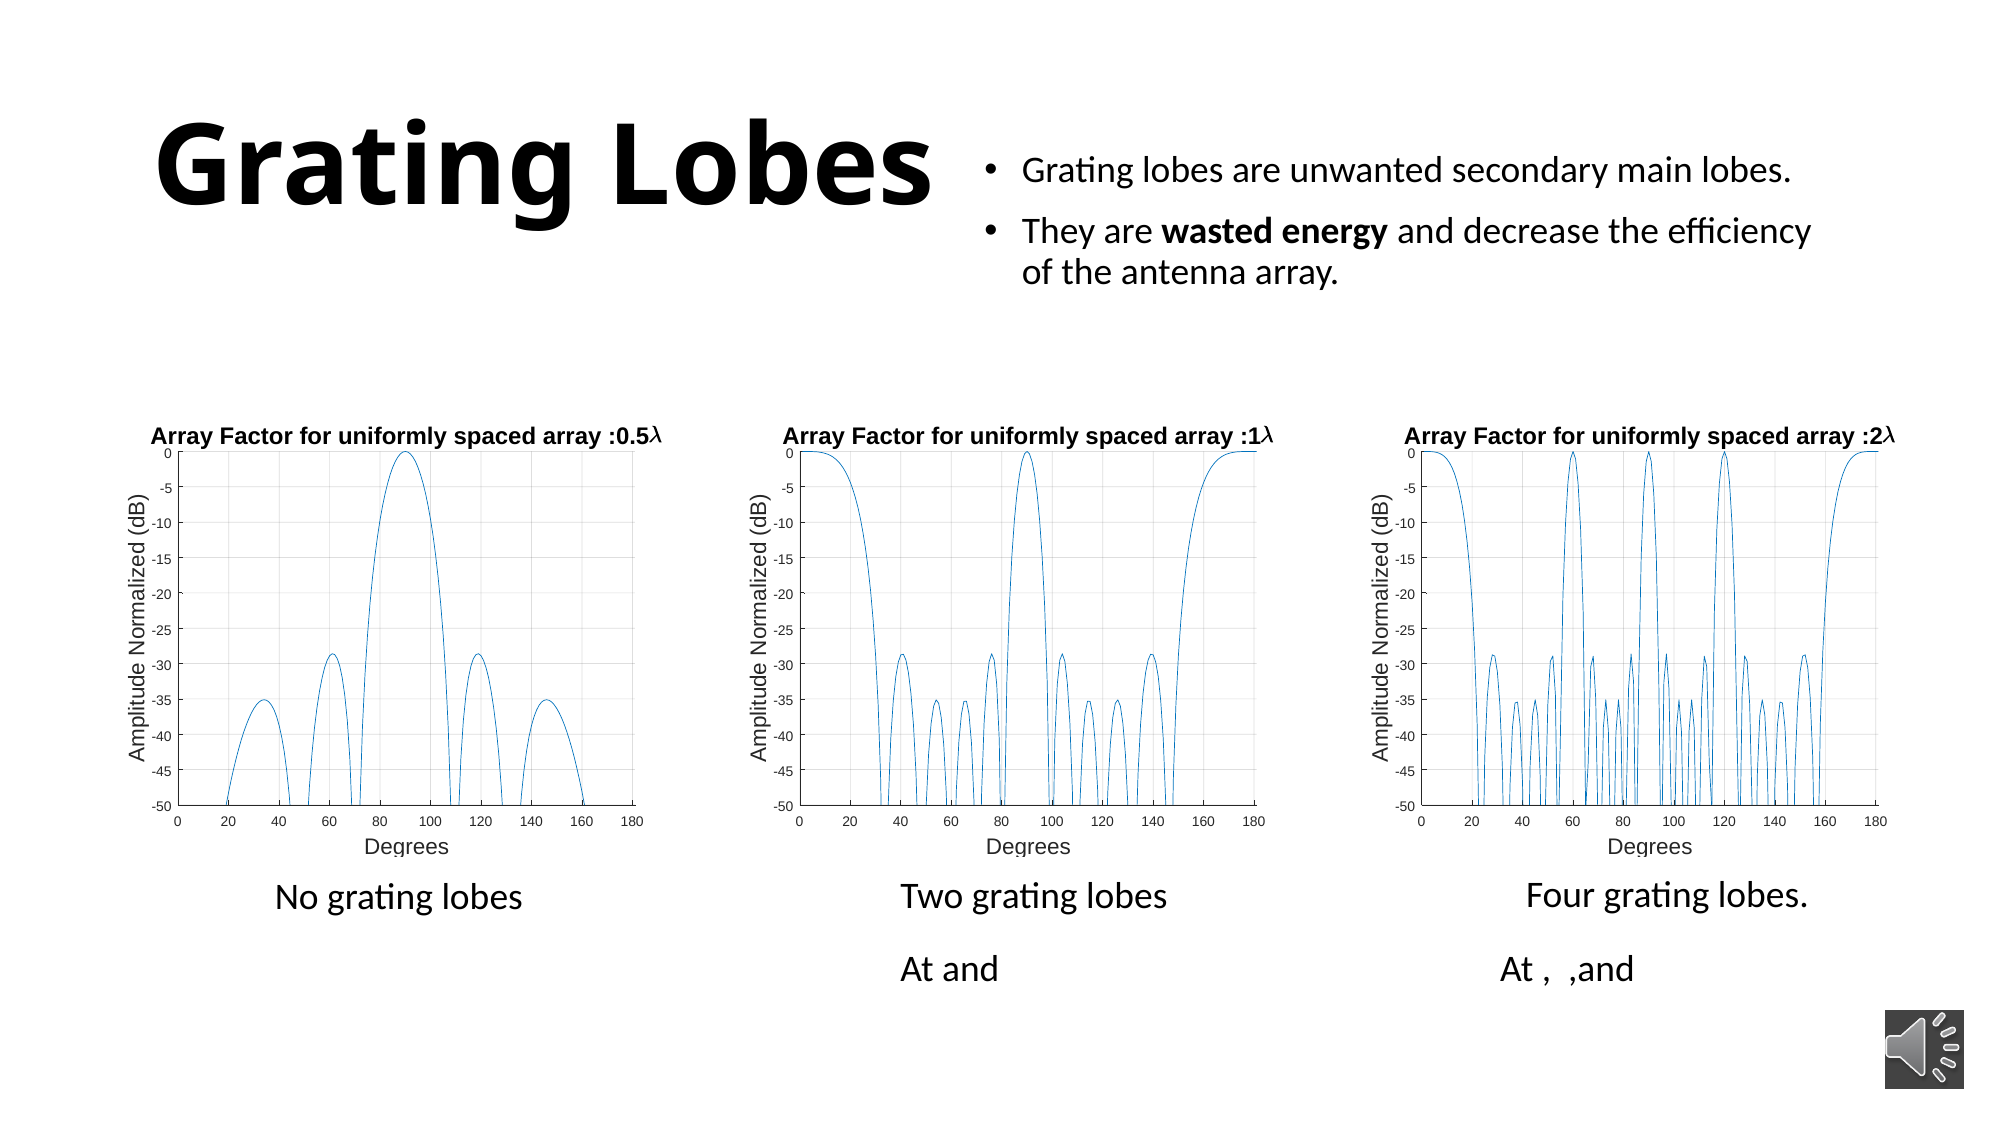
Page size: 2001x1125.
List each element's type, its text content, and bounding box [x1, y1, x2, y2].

picture [1345, 415, 1934, 857]
list Grating lobes are unwanted secondary main lobes. They are wasted energy and decrease the efficiency of the antenna array. [969, 86, 1846, 357]
picture [101, 415, 690, 857]
picture [723, 415, 1312, 857]
text_box No grating lobes [260, 864, 572, 925]
text_box Two grating lobes [885, 863, 1198, 924]
picture [1884, 1009, 1965, 1090]
title Grating Lobes [137, 59, 1863, 278]
text_box Four grating lobes. [1511, 862, 1850, 922]
